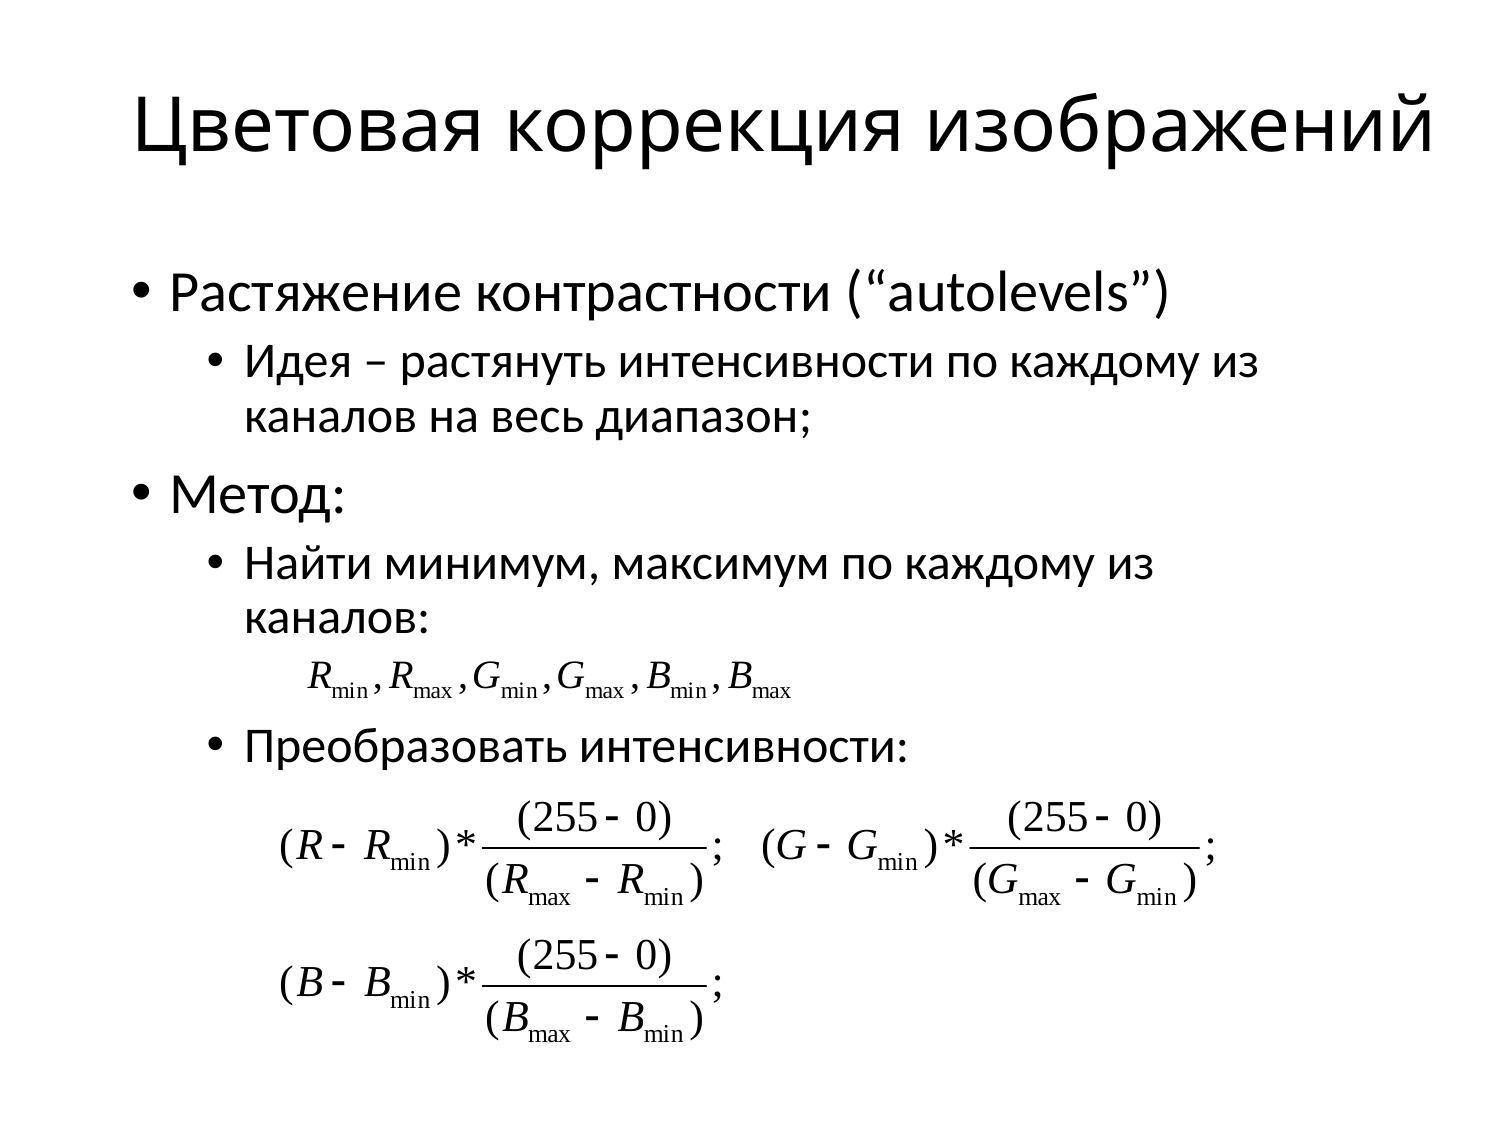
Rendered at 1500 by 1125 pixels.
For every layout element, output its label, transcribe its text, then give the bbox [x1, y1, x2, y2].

text_box Растяжение контрастности (“autolevels”) Идея – растянуть интенсивности по каждому из каналов на весь диапазон; Метод: Найти минимум, максимум по каждому из каналов: Преобразовать интенсивности: [116, 254, 1298, 930]
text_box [755, 789, 1224, 915]
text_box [300, 647, 801, 709]
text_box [273, 927, 731, 1053]
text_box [273, 789, 731, 915]
title Цветовая коррекция изображений [116, 77, 1455, 177]
